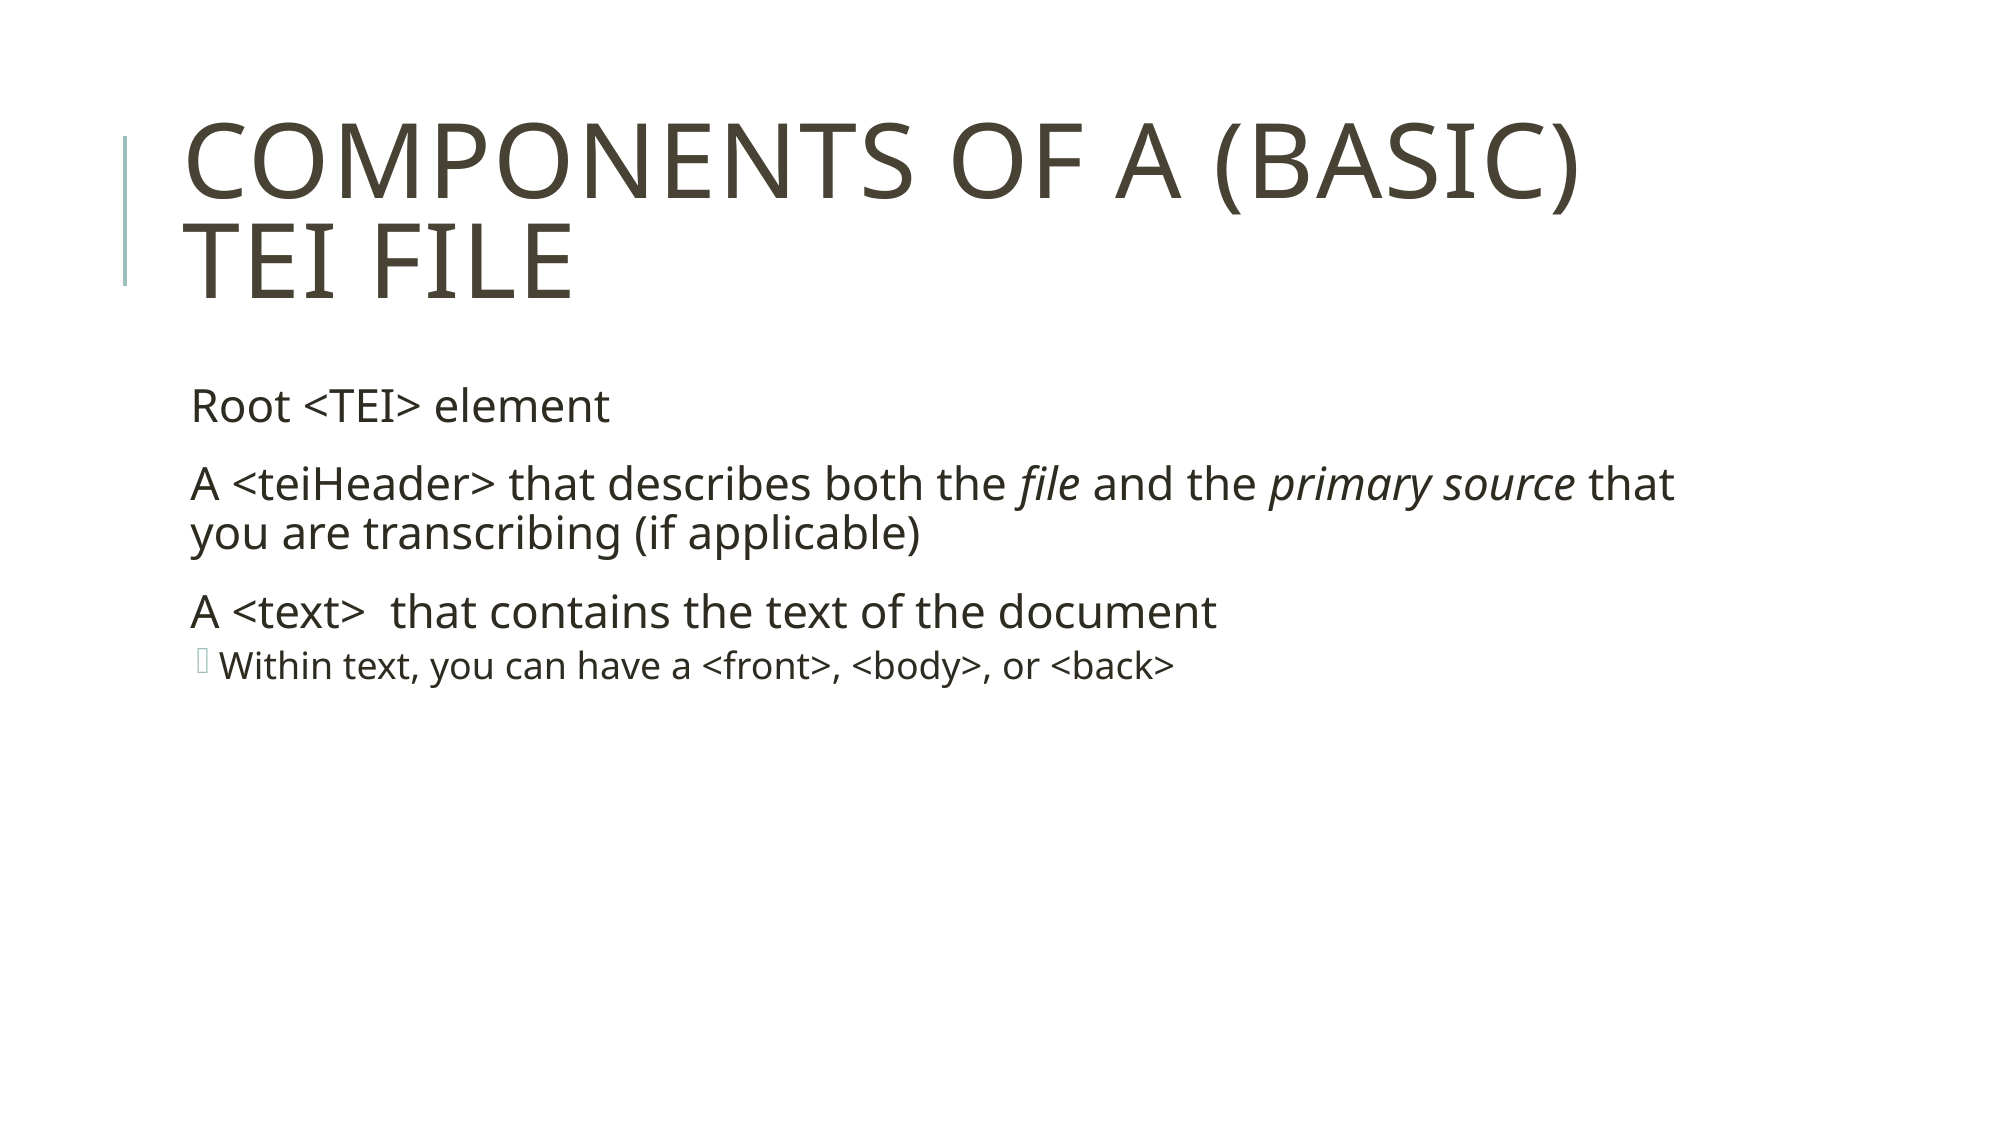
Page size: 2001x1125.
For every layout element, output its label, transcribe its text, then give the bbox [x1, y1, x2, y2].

title Components of a (basic) TEI file [168, 96, 1763, 342]
list Root <TEI> element A <teiHeader> that describes both the file and the primary source that you are transcribing (if applicable) A <text> that contains the text of the document Within text, you can have a <front>, <body>, or <back> [168, 375, 1763, 1035]
